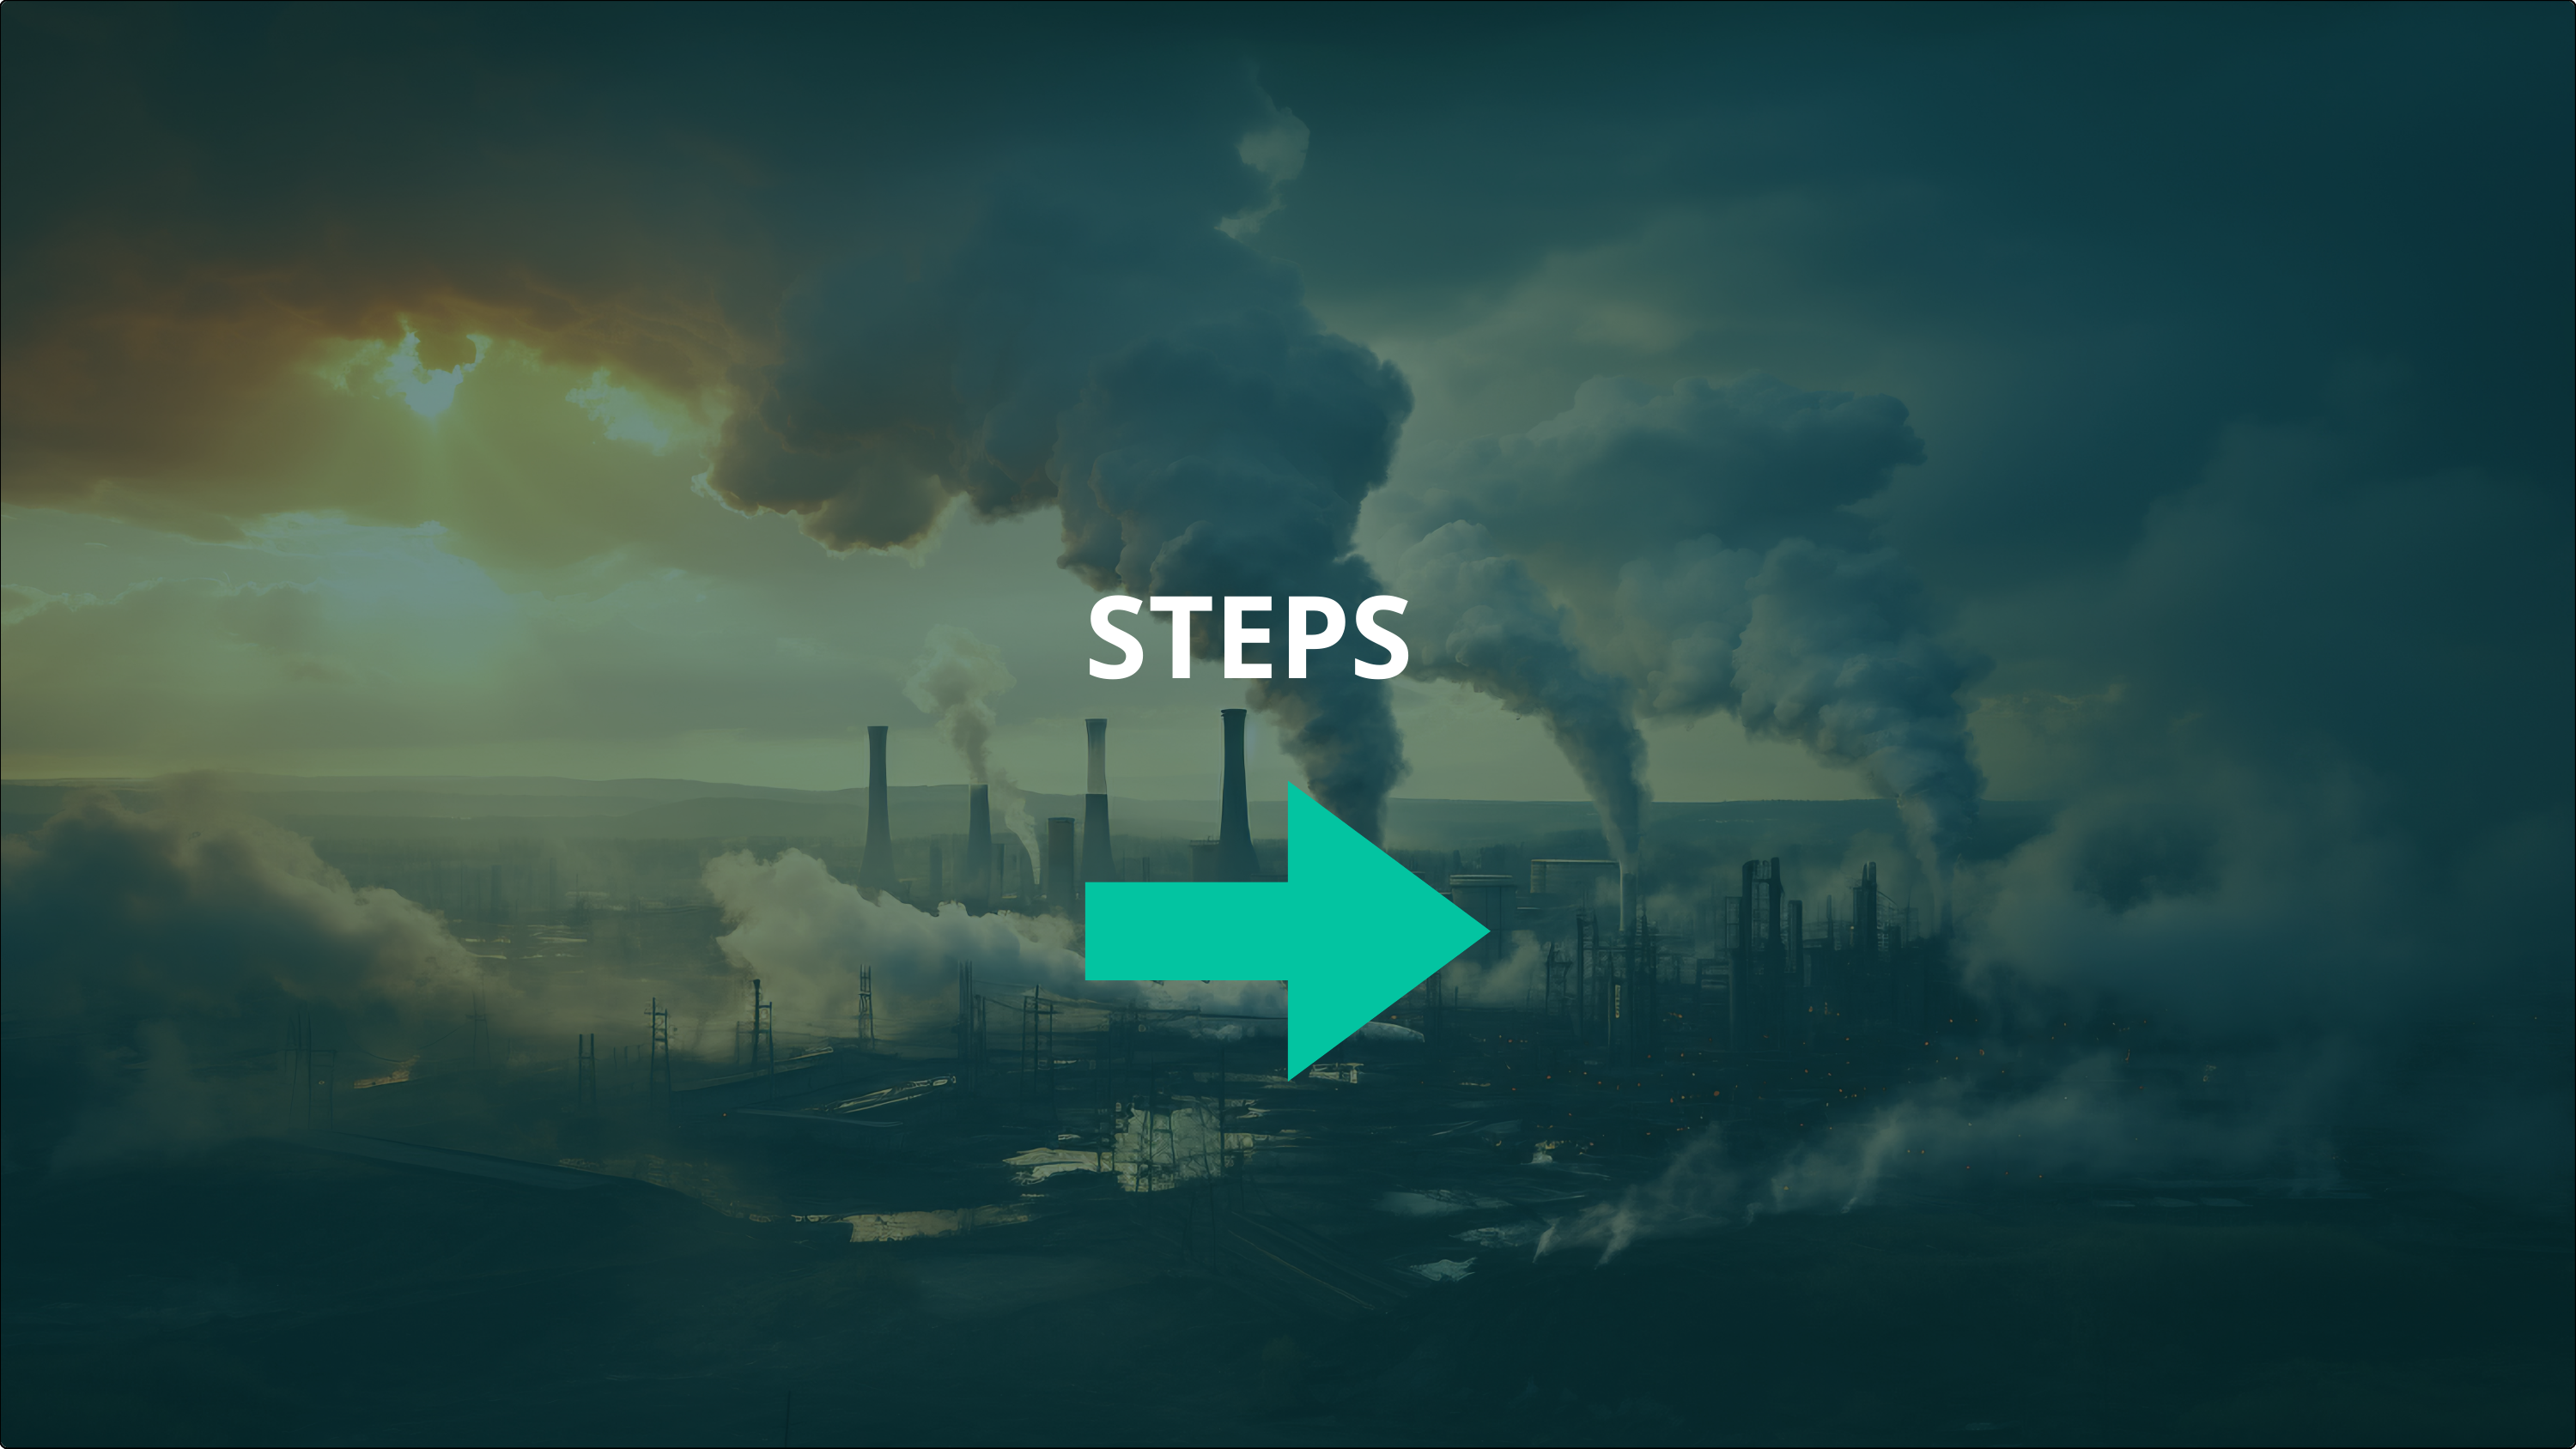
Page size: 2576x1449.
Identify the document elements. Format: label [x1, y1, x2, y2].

text_box [1137, 728, 1439, 1134]
text_box [0, 0, 2576, 1449]
